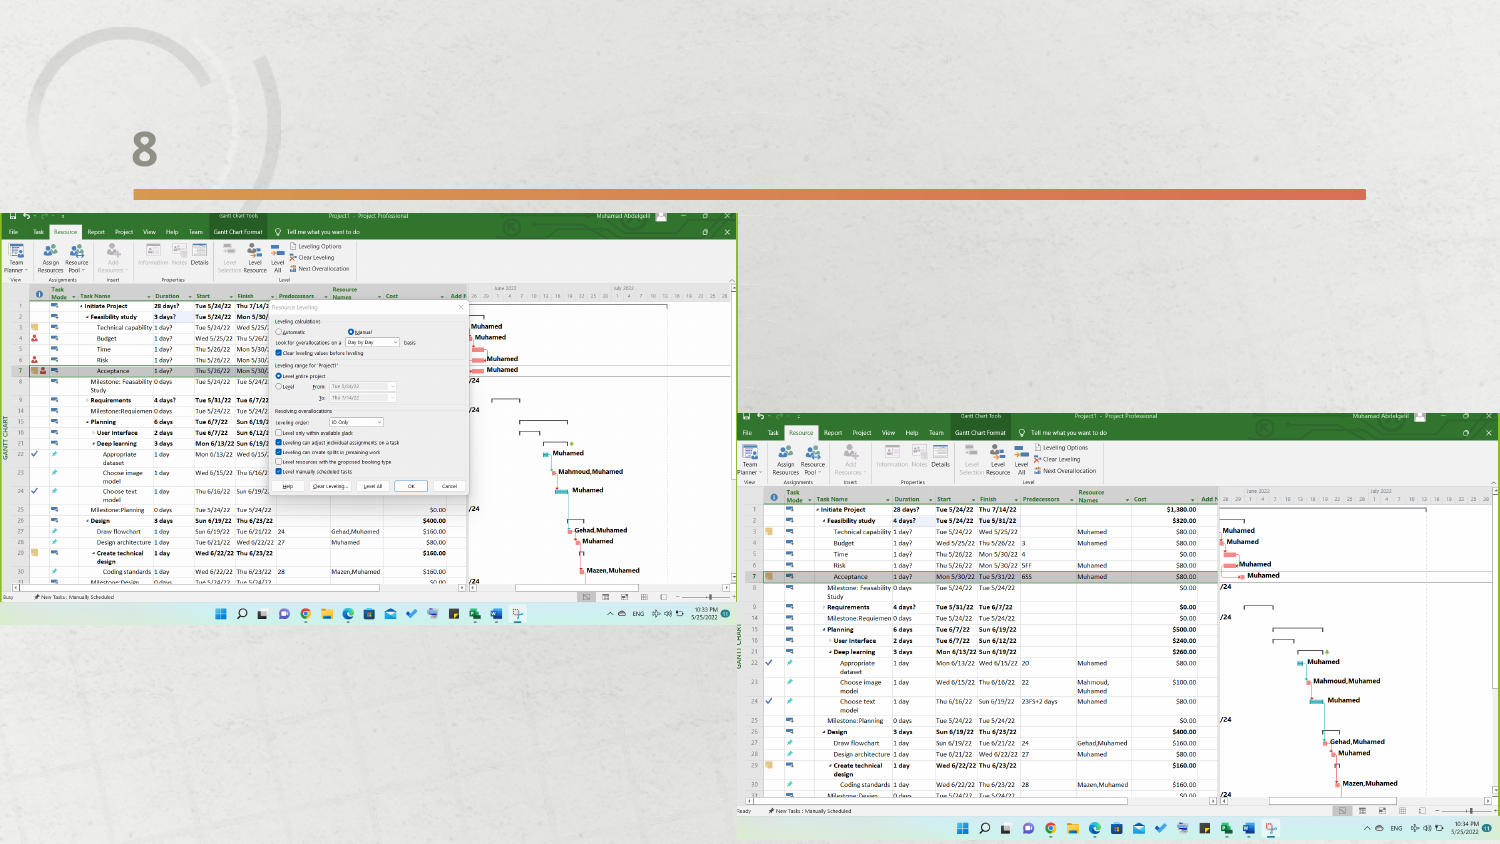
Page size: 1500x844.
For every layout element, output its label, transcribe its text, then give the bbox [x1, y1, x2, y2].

picture [0, 0, 1500, 844]
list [0, 213, 738, 625]
title 8 [116, 90, 1384, 184]
